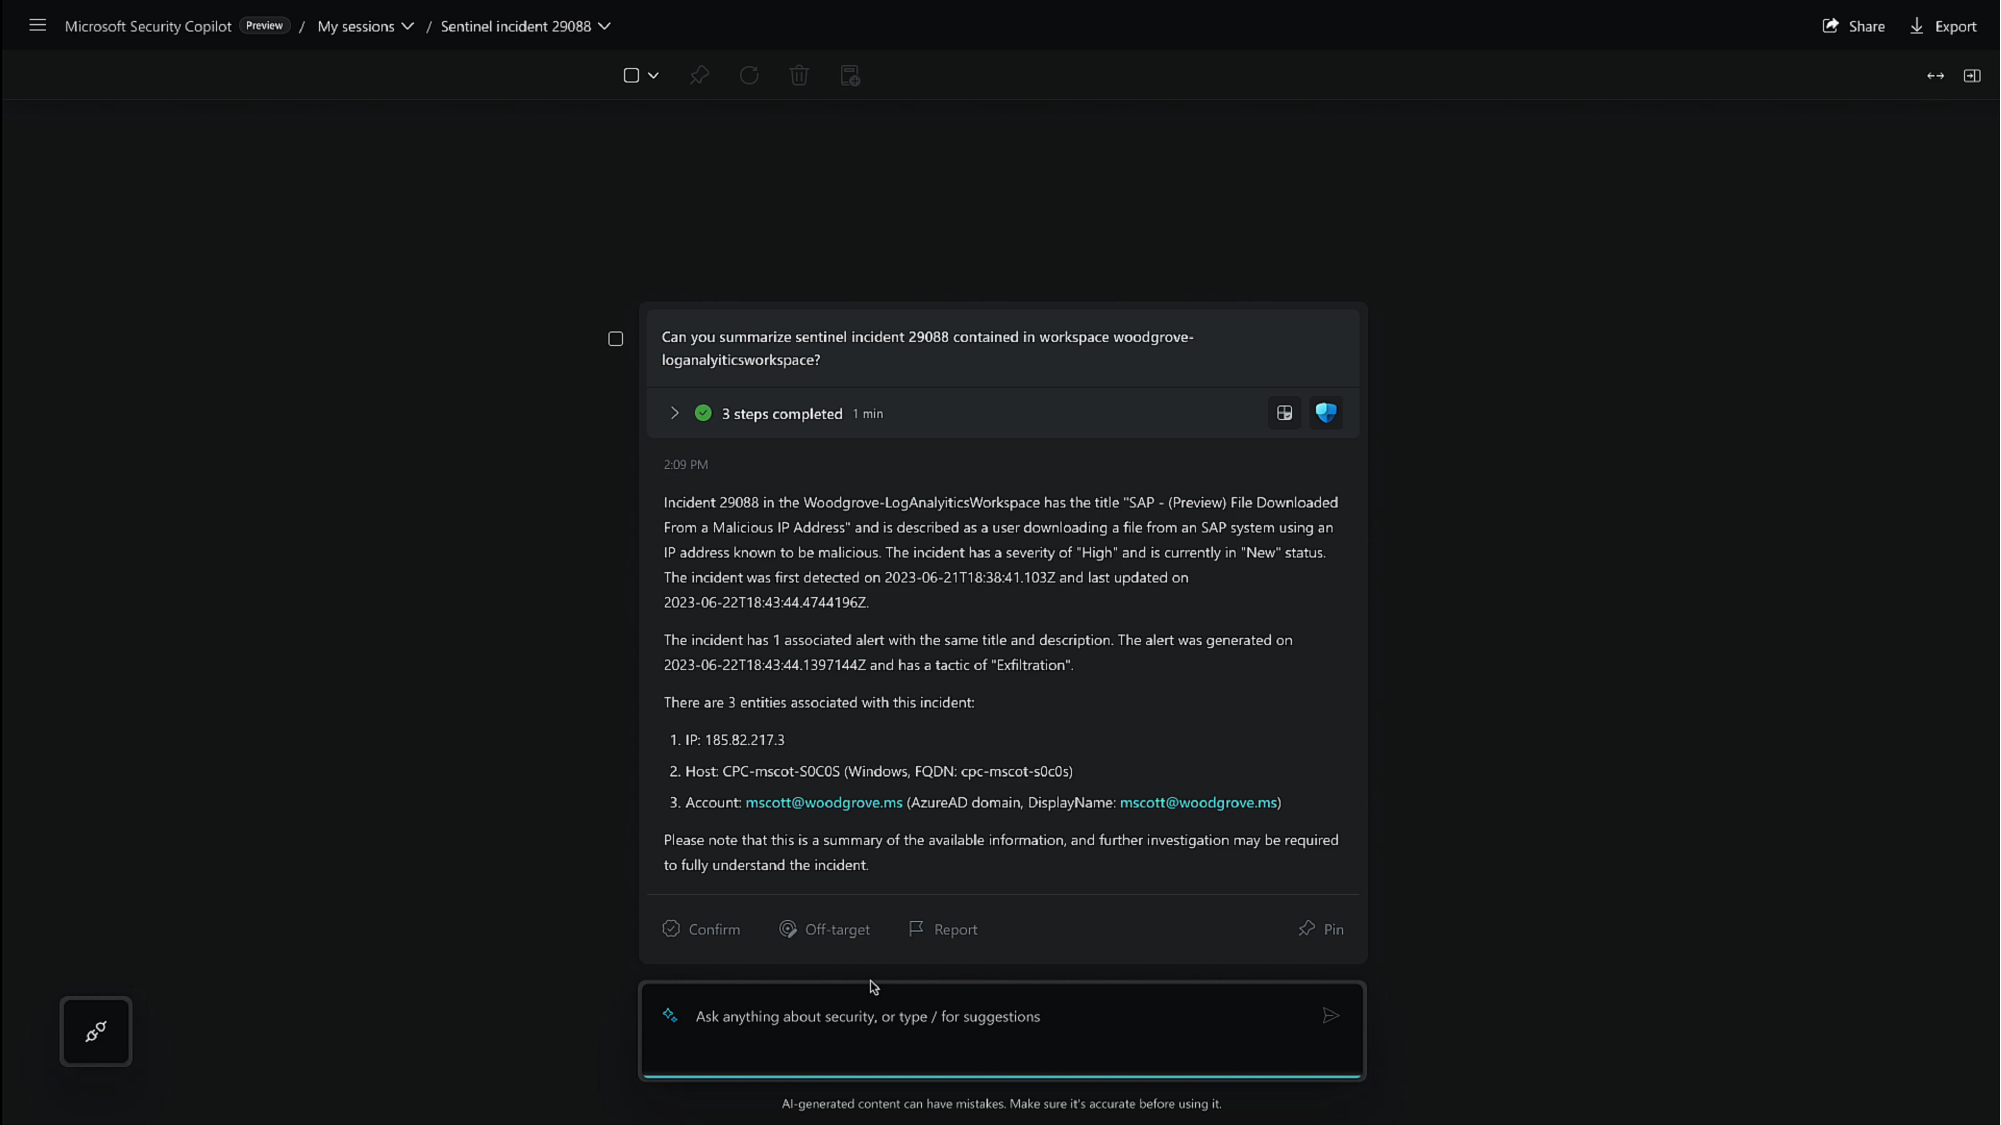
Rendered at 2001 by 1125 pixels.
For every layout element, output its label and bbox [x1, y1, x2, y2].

text_box [0, 0, 2000, 1125]
